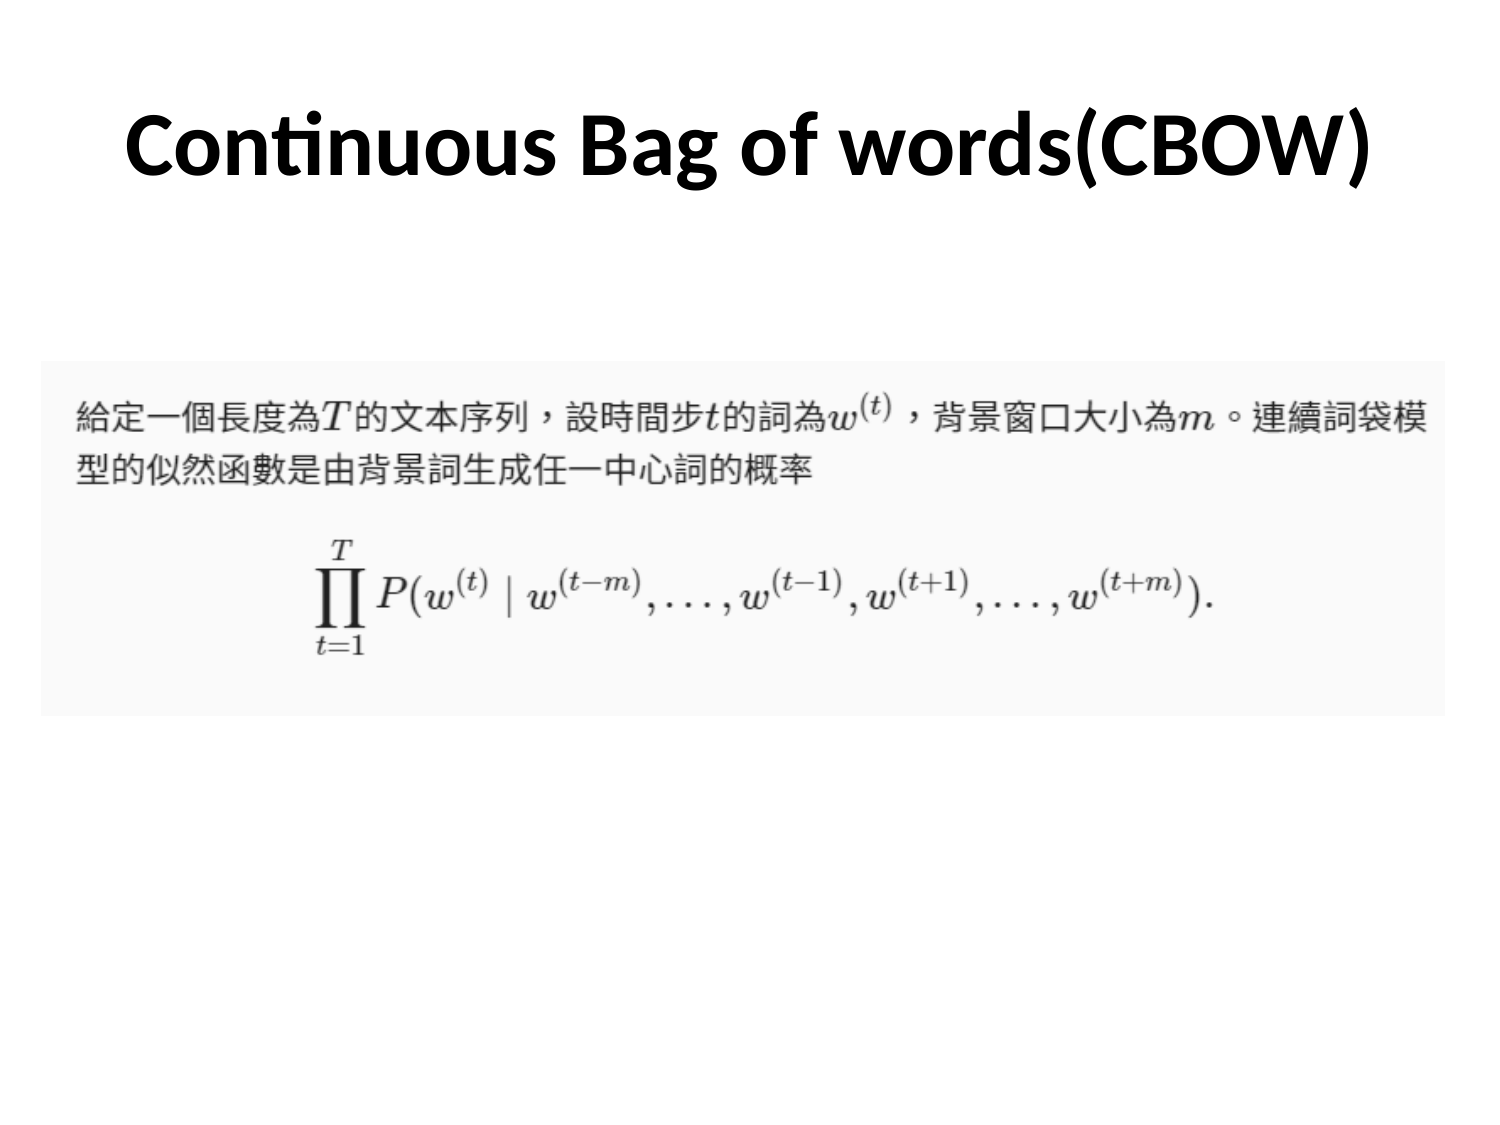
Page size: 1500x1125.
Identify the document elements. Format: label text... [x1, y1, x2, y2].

title Continuous Bag of words(CBOW) [75, 45, 1425, 233]
picture [41, 361, 1446, 717]
